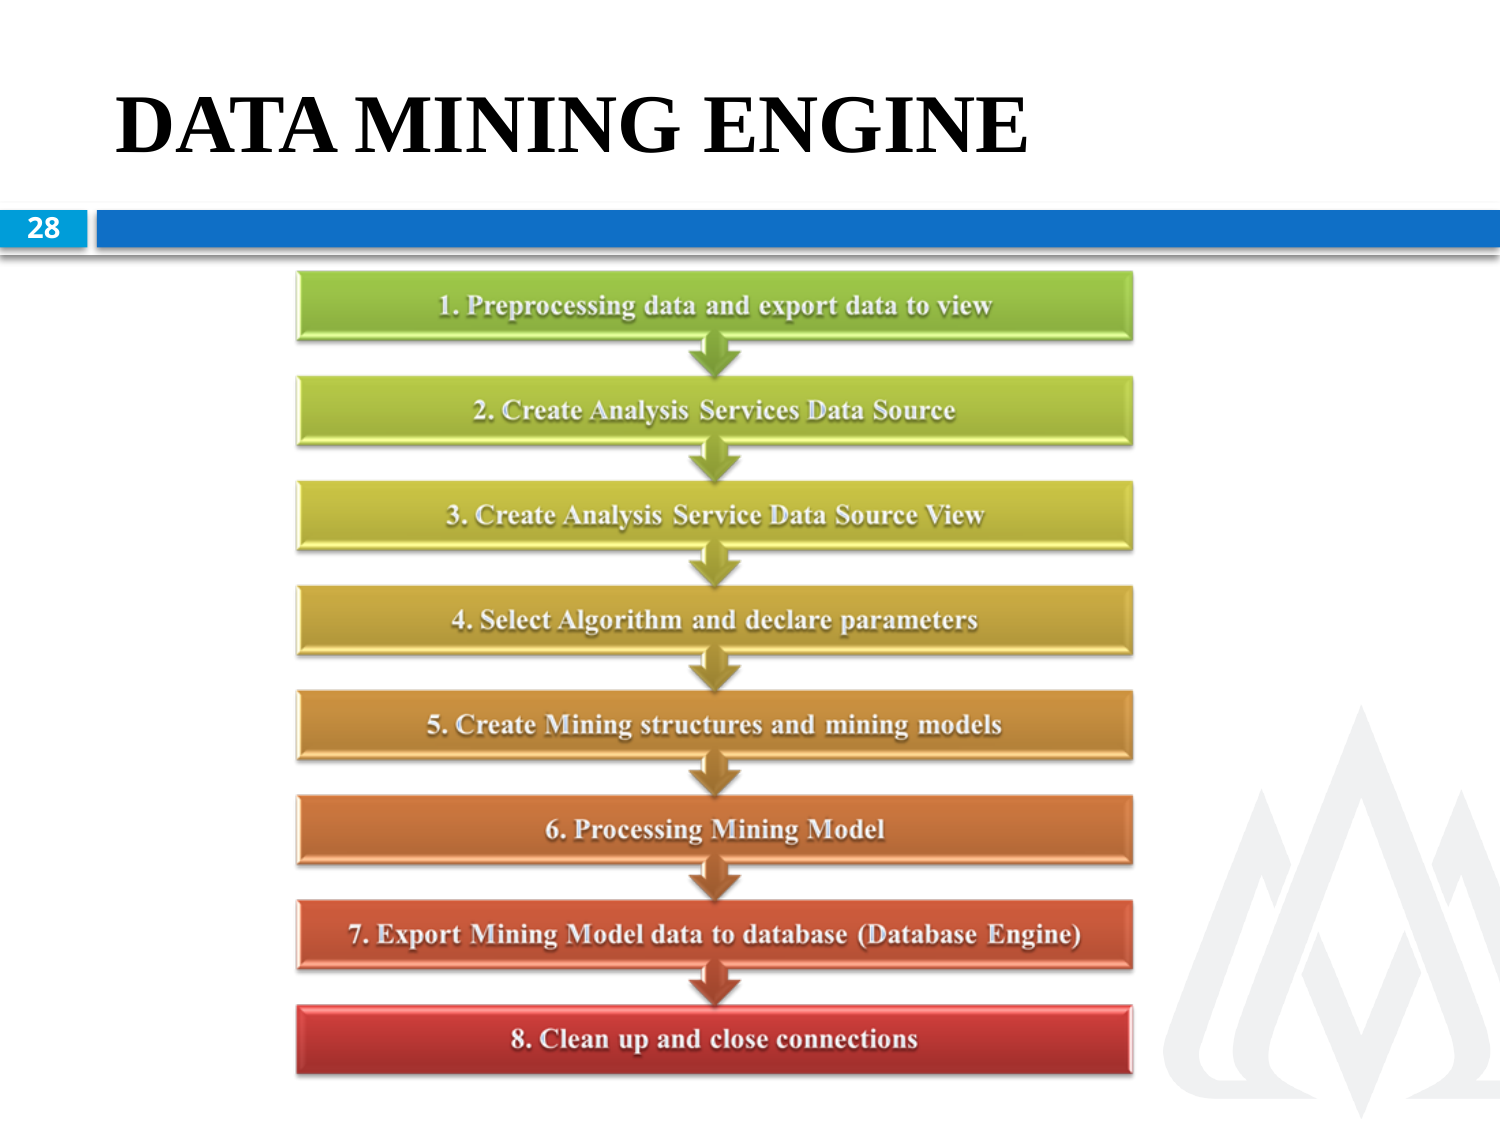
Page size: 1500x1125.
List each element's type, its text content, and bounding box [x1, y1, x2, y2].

title Data mining engine [100, 37, 1438, 200]
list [288, 266, 1141, 1086]
slide_number 28 [0, 208, 88, 249]
